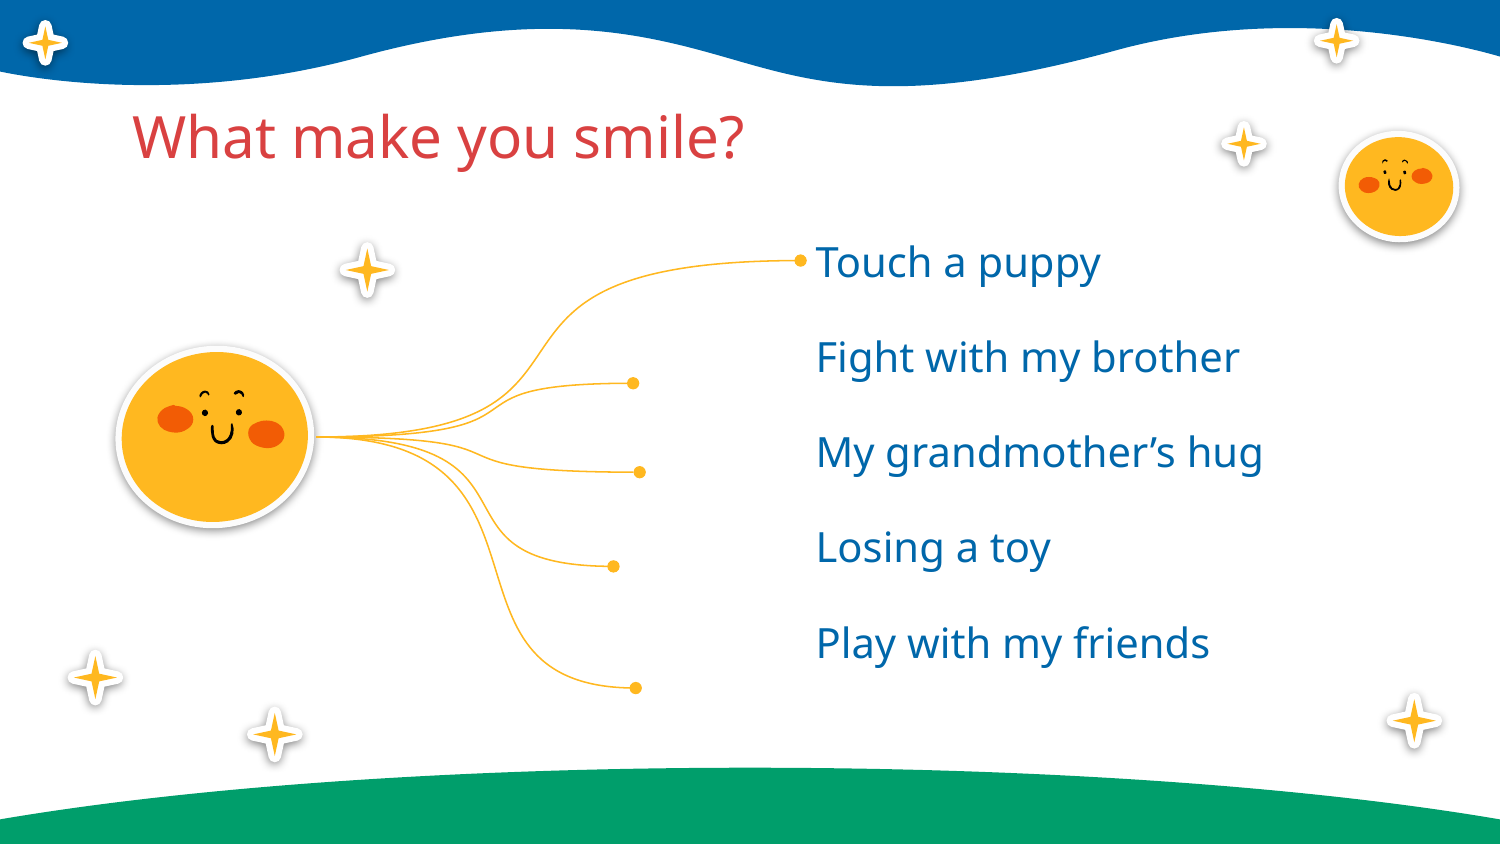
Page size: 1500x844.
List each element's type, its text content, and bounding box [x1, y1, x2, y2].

text_box Losing a toy [800, 499, 1382, 594]
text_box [316, 436, 636, 689]
text_box My grandmother’s hug [800, 404, 1382, 498]
text_box Touch a puppy [800, 213, 1382, 308]
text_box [116, 346, 311, 528]
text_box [316, 260, 801, 438]
text_box Play with my friends [800, 594, 1382, 689]
title What make you smile? [116, 88, 1383, 183]
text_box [345, 248, 390, 292]
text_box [1227, 126, 1261, 161]
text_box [316, 382, 634, 434]
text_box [1342, 133, 1457, 240]
text_box Fight with my brother [805, 308, 1382, 403]
